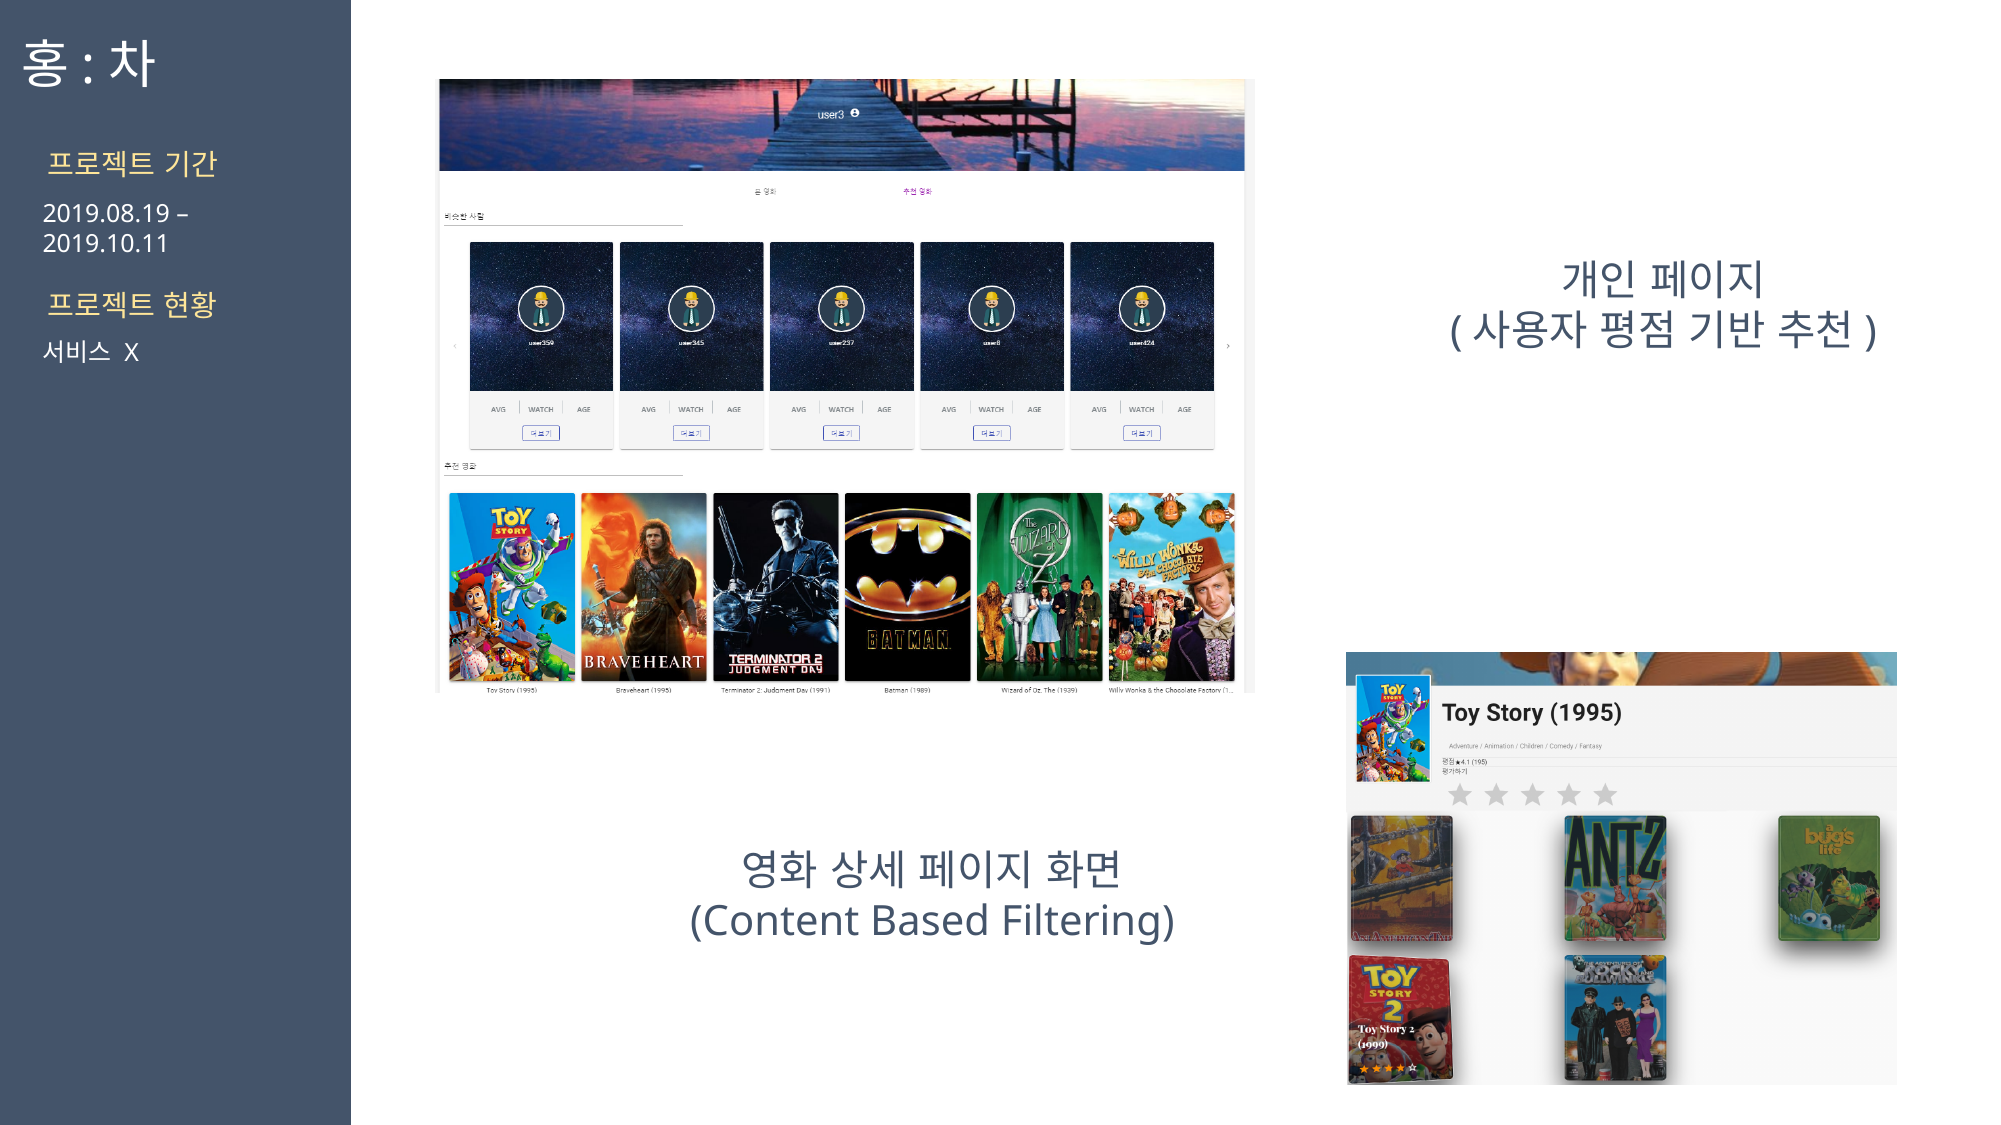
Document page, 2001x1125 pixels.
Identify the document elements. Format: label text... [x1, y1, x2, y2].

text_box 개인 페이지 (사용자 평점 기반 추천) [1381, 246, 1946, 362]
text_box 홍:차 [6, 24, 171, 102]
text_box [0, 0, 353, 1125]
text_box 2019.08.19 – 2019.10.11 [27, 189, 351, 265]
picture [1346, 651, 1897, 1086]
text_box 영화 상세 페이지 화면 (Content Based Filtering) [650, 835, 1214, 951]
picture [435, 78, 1255, 693]
text_box 프로젝트 기간 [33, 139, 242, 189]
text_box 프로젝트 현황 [32, 279, 233, 330]
text_box 서비스 X [27, 328, 408, 374]
